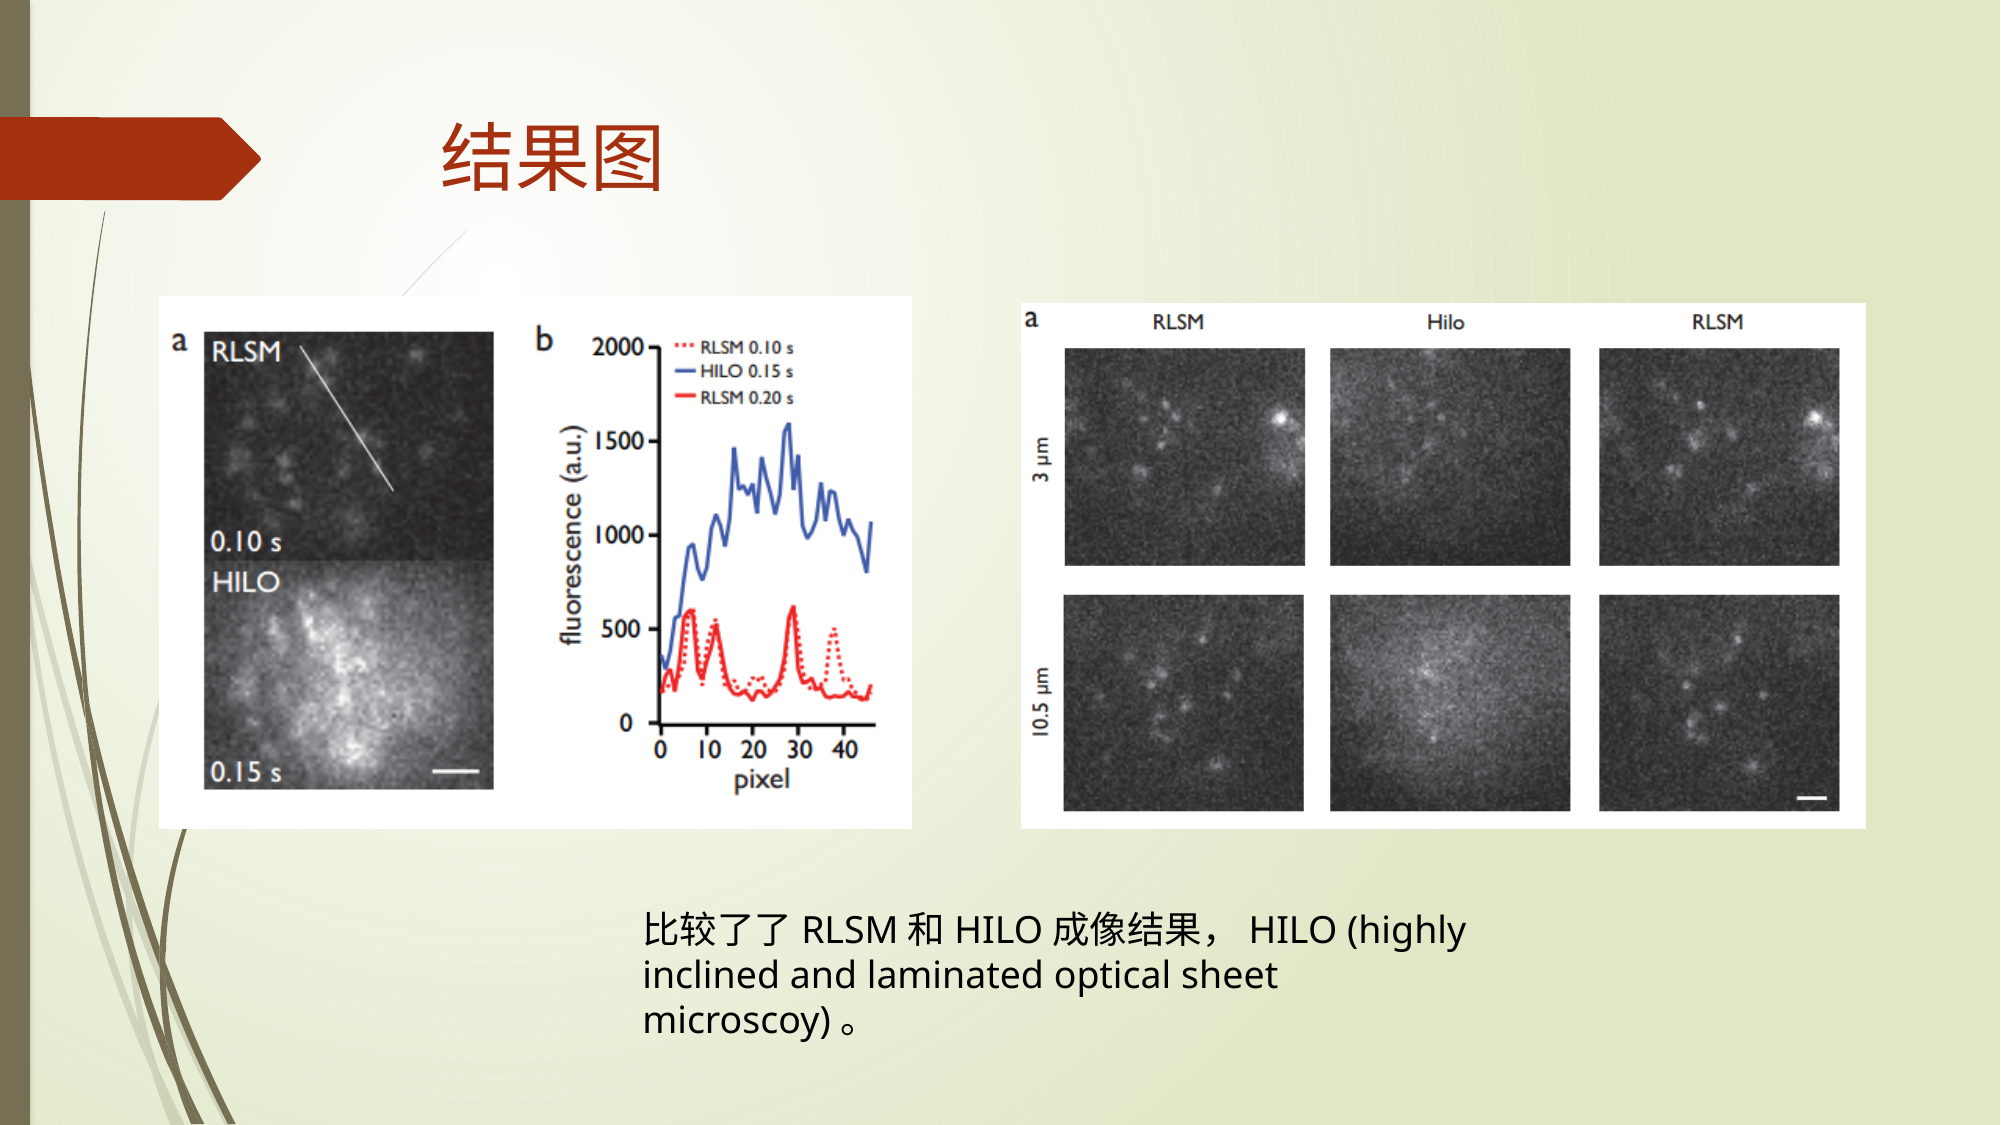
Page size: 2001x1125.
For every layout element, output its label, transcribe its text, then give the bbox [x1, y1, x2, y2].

title 结果图 [425, 102, 1888, 227]
text_box 比较了了RLSM和HILO成像结果，HILO (highly inclined and laminated optical sheet microscoy)。 [627, 898, 1491, 1049]
picture [1021, 302, 1866, 829]
picture [159, 296, 912, 829]
